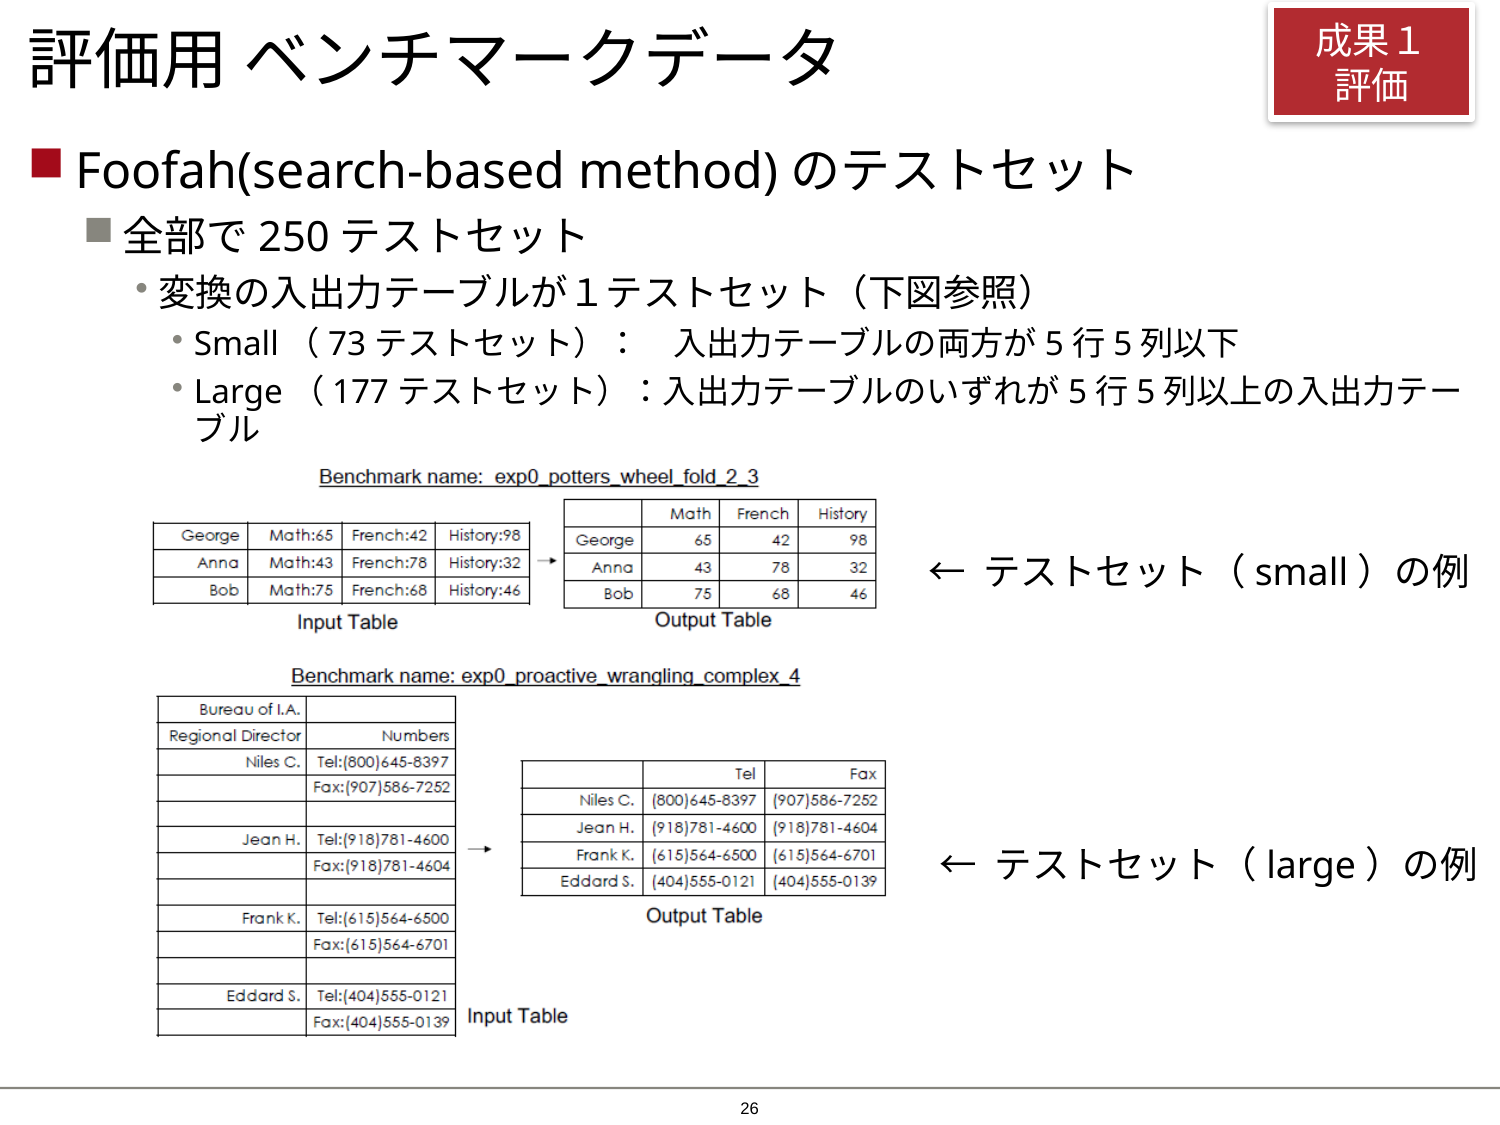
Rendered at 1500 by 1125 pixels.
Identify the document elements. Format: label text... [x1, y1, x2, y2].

text_box 成果１ 評価 [1268, 2, 1475, 122]
slide_number 25 [705, 1091, 794, 1125]
text_box ← テストセット（large）の例 [924, 834, 1493, 894]
title 評価用 ベンチマークデータ [27, 0, 1271, 114]
text_box ← テストセット（small）の例 [913, 540, 1485, 601]
list Foofah(search-based method)のテストセット 全部で250テストセット 変換の入出力テーブルが１テストセット（下図参照） Small（73テストセット）： 入出力テーブルの両方が5行5列以下 Large（177テストセット）：入出力テーブルのいずれが5行5列以上の入出力テーブル [27, 142, 1469, 1061]
picture [135, 455, 898, 1050]
